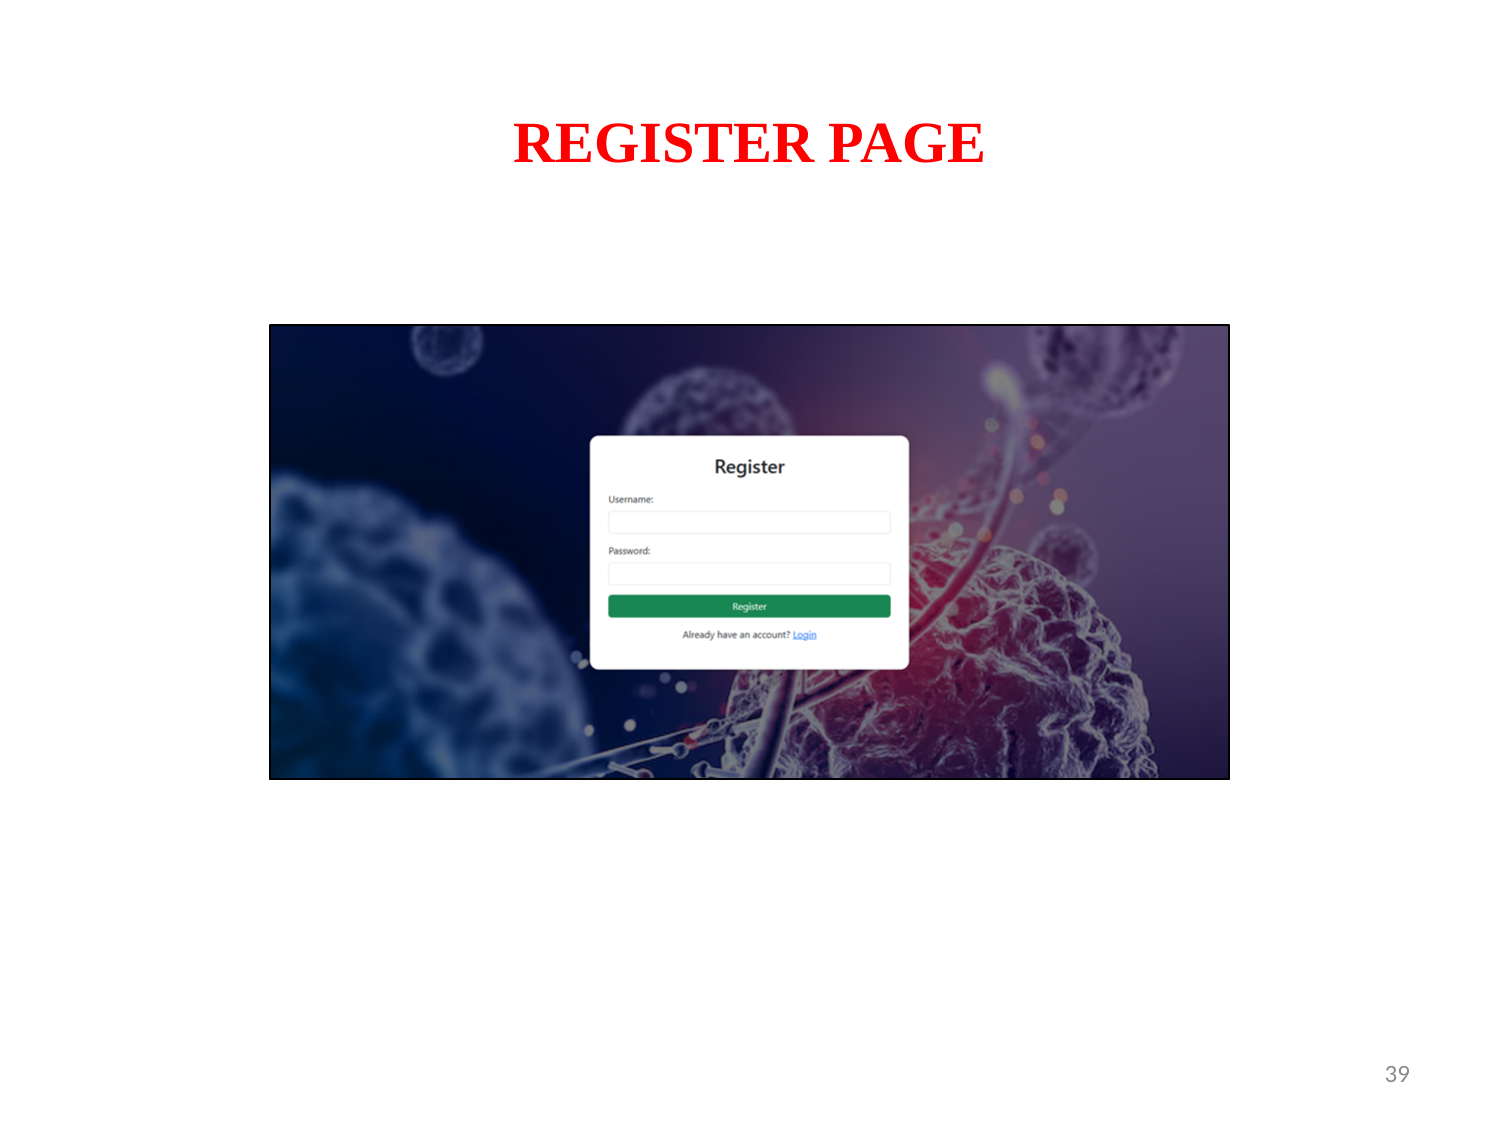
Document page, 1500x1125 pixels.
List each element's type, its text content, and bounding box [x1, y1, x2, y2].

title REGISTER PAGE [75, 45, 1425, 233]
picture [269, 324, 1231, 781]
slide_number 39 [1074, 1042, 1425, 1103]
